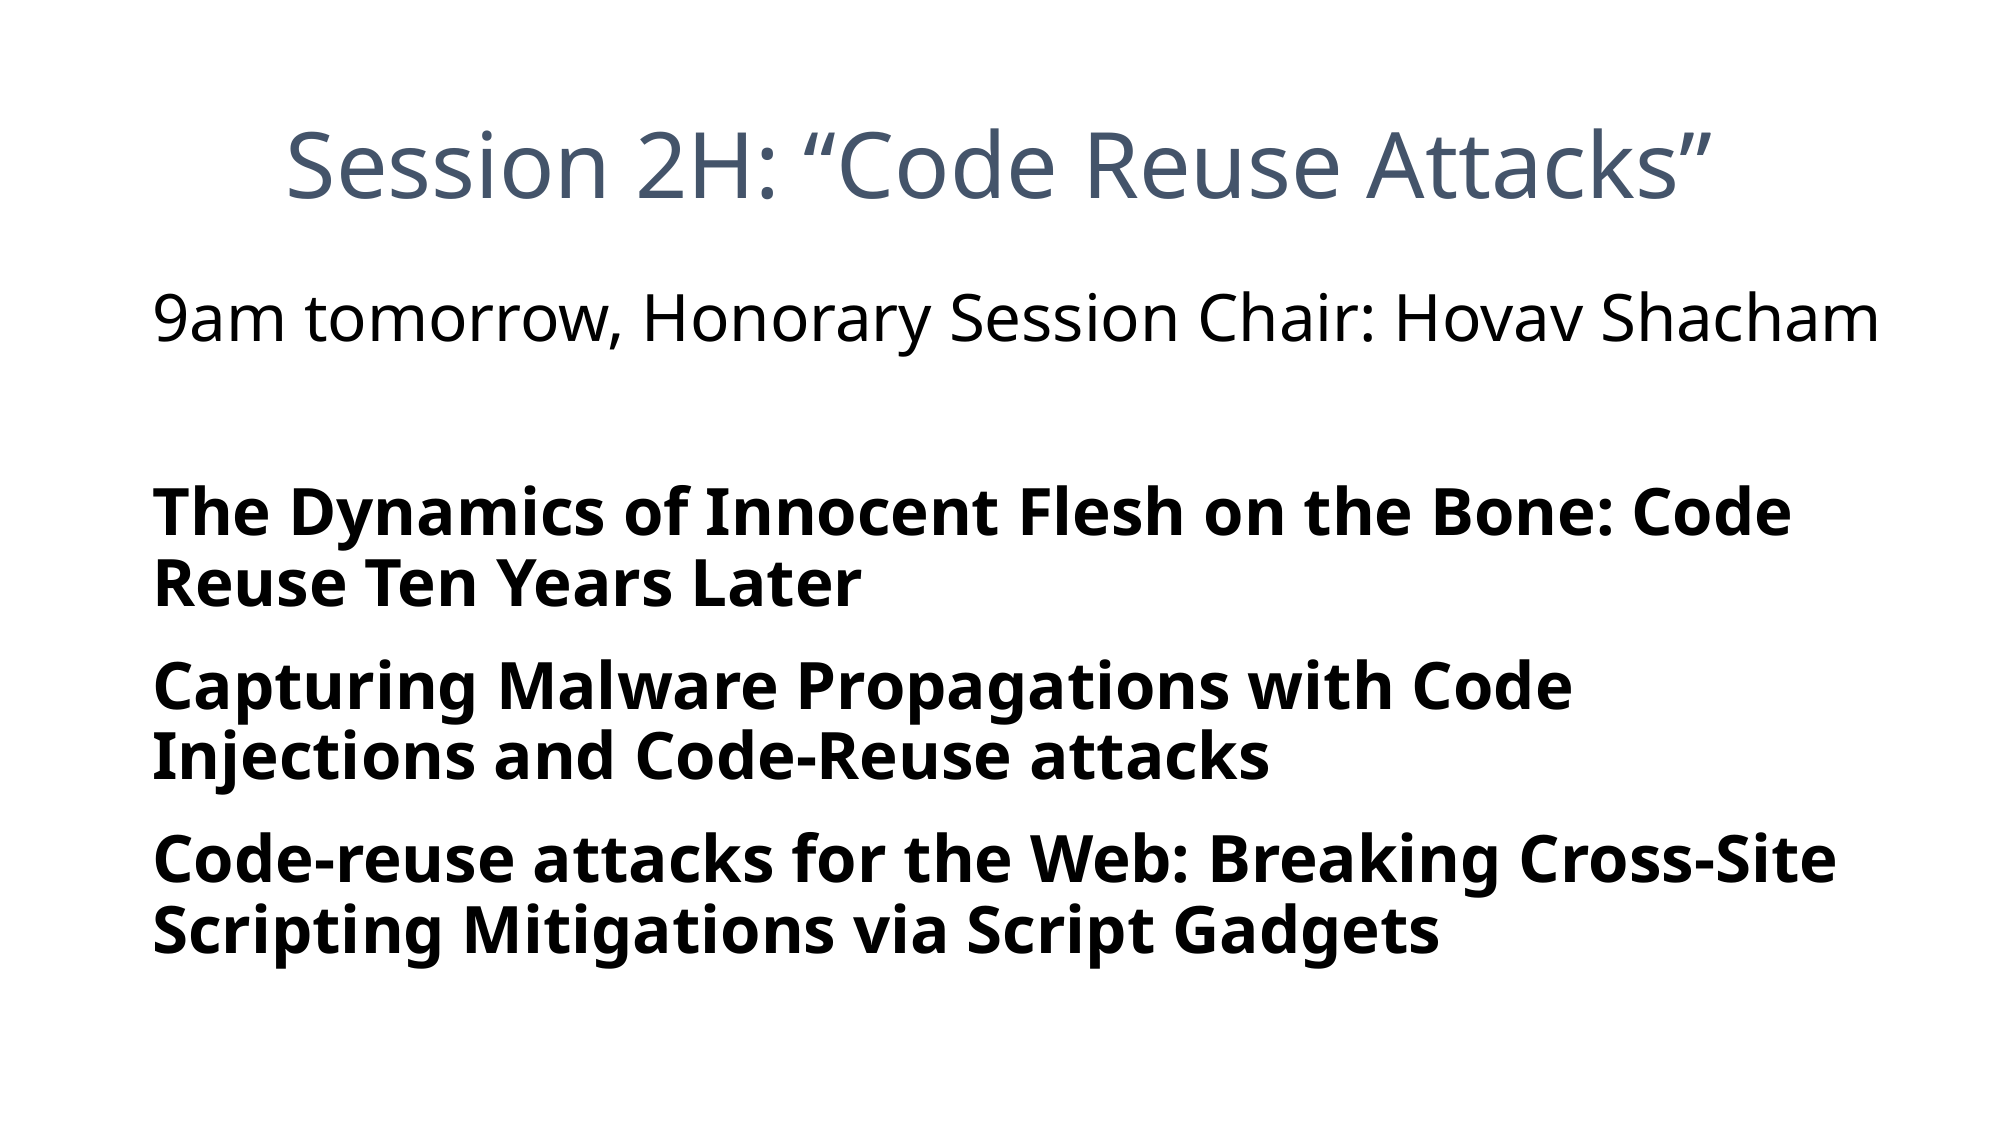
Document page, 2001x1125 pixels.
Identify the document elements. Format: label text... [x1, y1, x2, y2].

list 9am tomorrow, Honorary Session Chair: Hovav Shacham The Dynamics of Innocent Flesh on the Bone: Code Reuse Ten Years Later Capturing Malware Propagations with Code Injections and Code-Reuse attacks Code-reuse attacks for the Web: Breaking Cross-Site Scripting Mitigations via Script Gadgets [137, 277, 1918, 992]
title Session 2H: “Code Reuse Attacks” [137, 59, 1863, 277]
